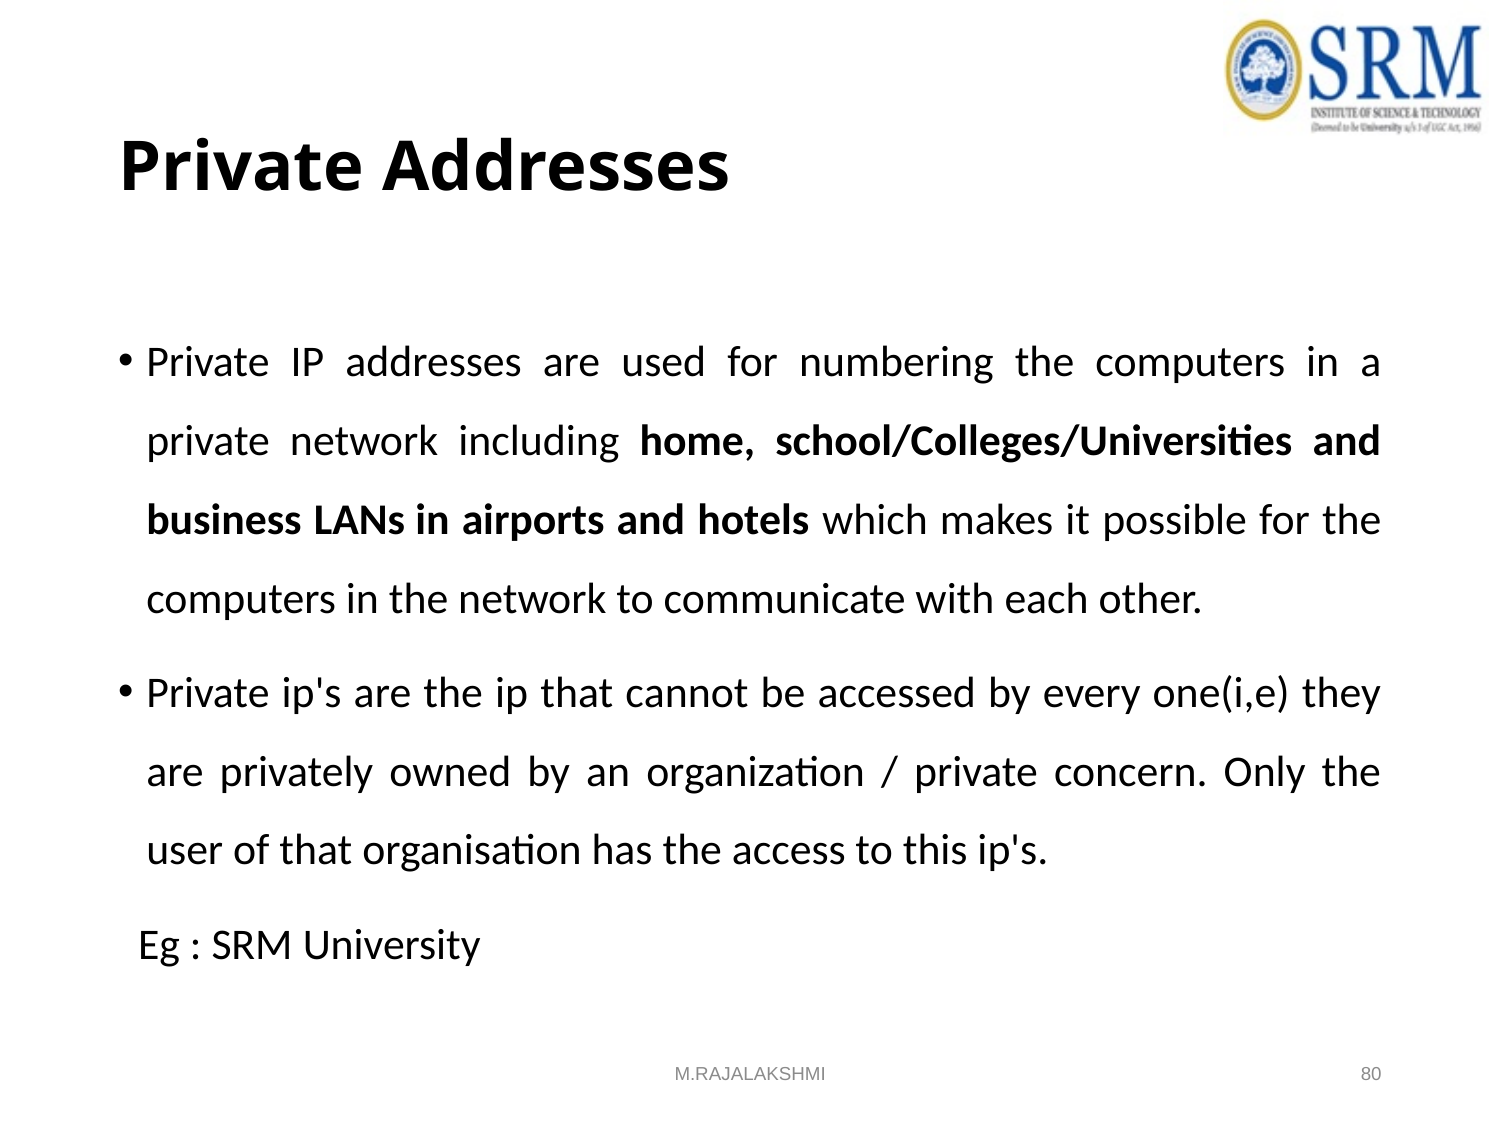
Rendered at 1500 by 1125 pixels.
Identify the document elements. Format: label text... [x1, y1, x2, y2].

title Private Addresses [103, 59, 1397, 278]
list Private IP addresses are used for numbering the computers in a private network including home, school/Colleges/Universities and business LANs in airports and hotels which makes it possible for the computers in the network to communicate with each other. Private ip's are the ip that cannot be accessed by every one(i,e) they are privately owned by an organization / private concern. Only the user of that organisation has the access to this ip's. Eg : SRM University [103, 299, 1397, 1014]
footer M.RAJALAKSHMI [496, 1042, 1004, 1103]
slide_number 80 [1059, 1042, 1397, 1103]
picture [1223, 0, 1489, 149]
